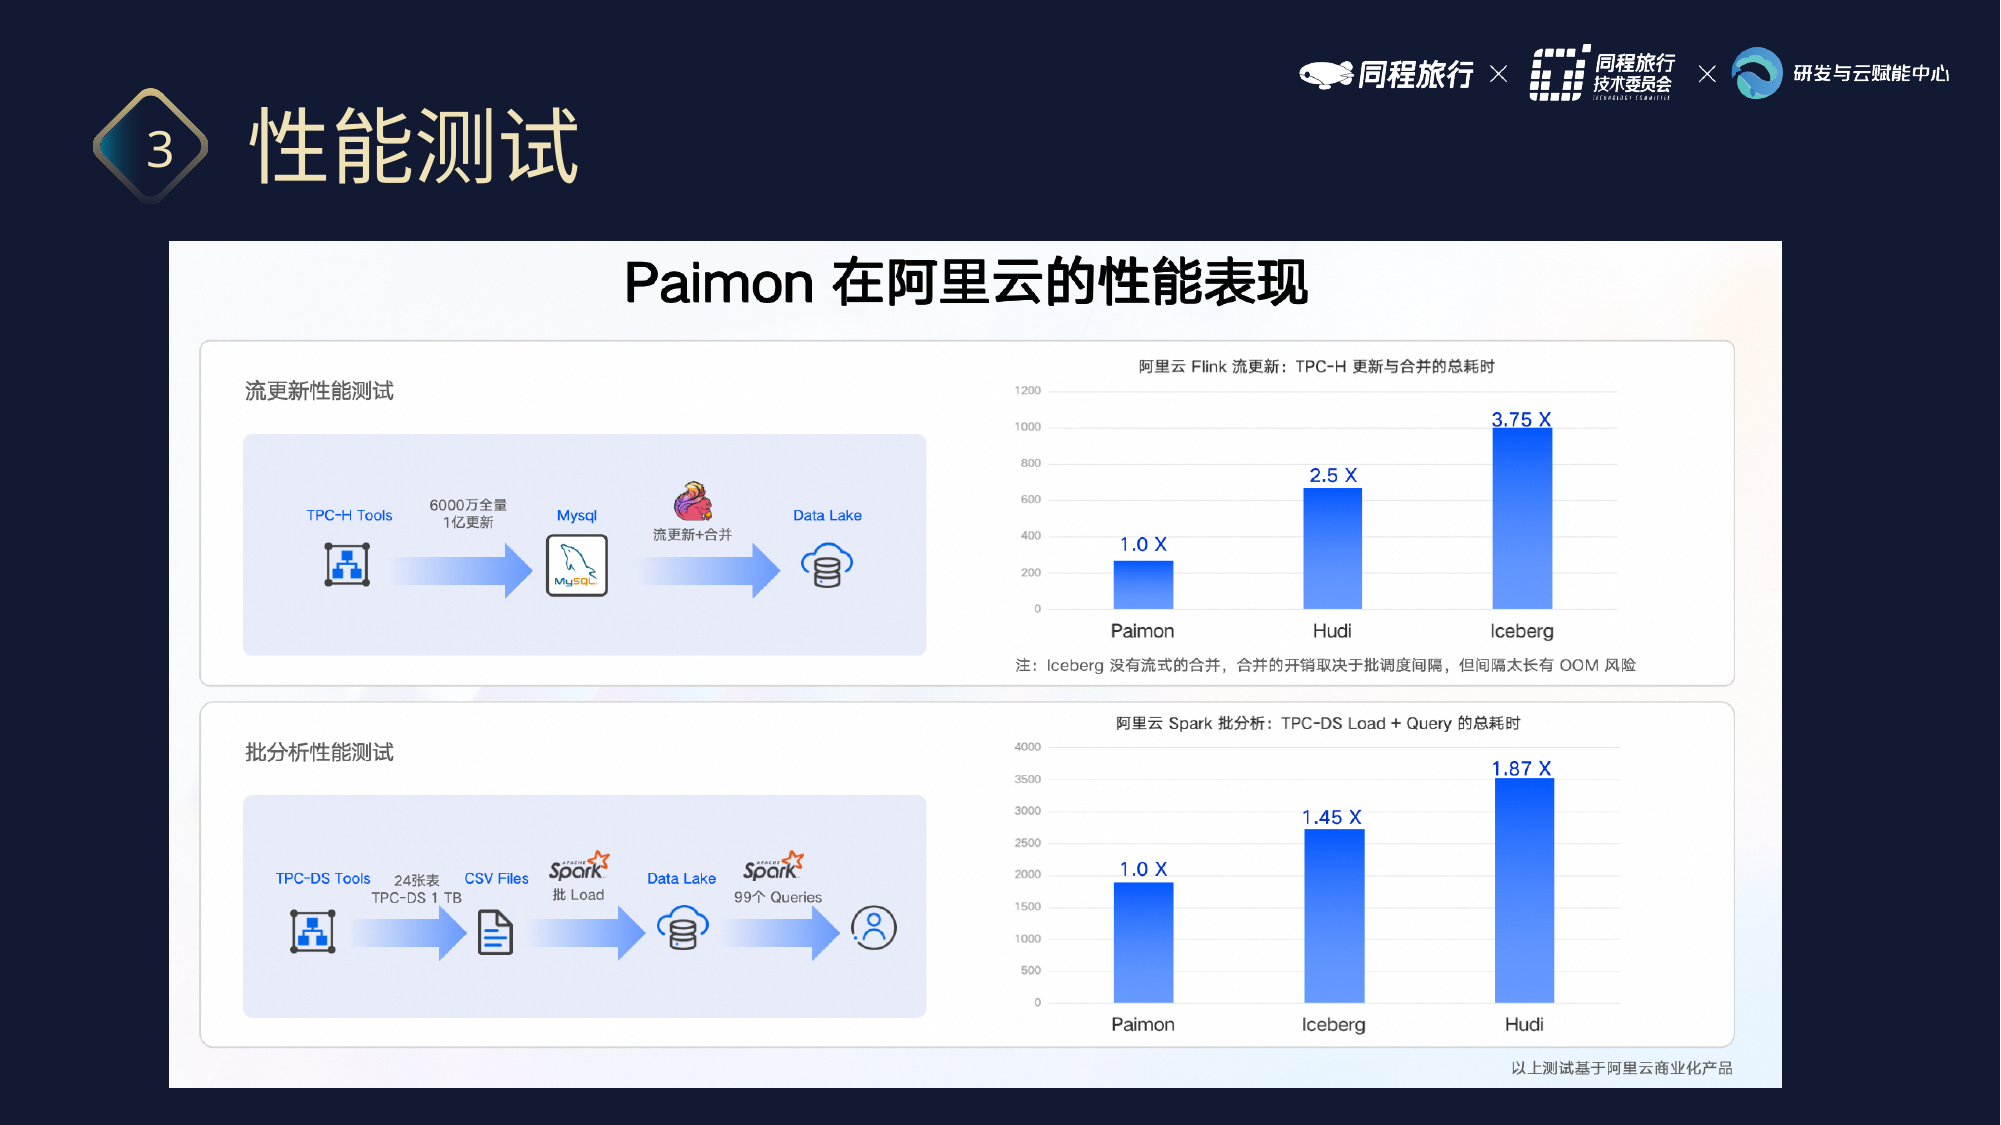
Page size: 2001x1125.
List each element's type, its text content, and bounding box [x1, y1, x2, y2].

text_box 性能测试 [233, 86, 927, 201]
picture [1297, 44, 1949, 101]
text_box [105, 100, 196, 192]
picture [169, 241, 1782, 1088]
